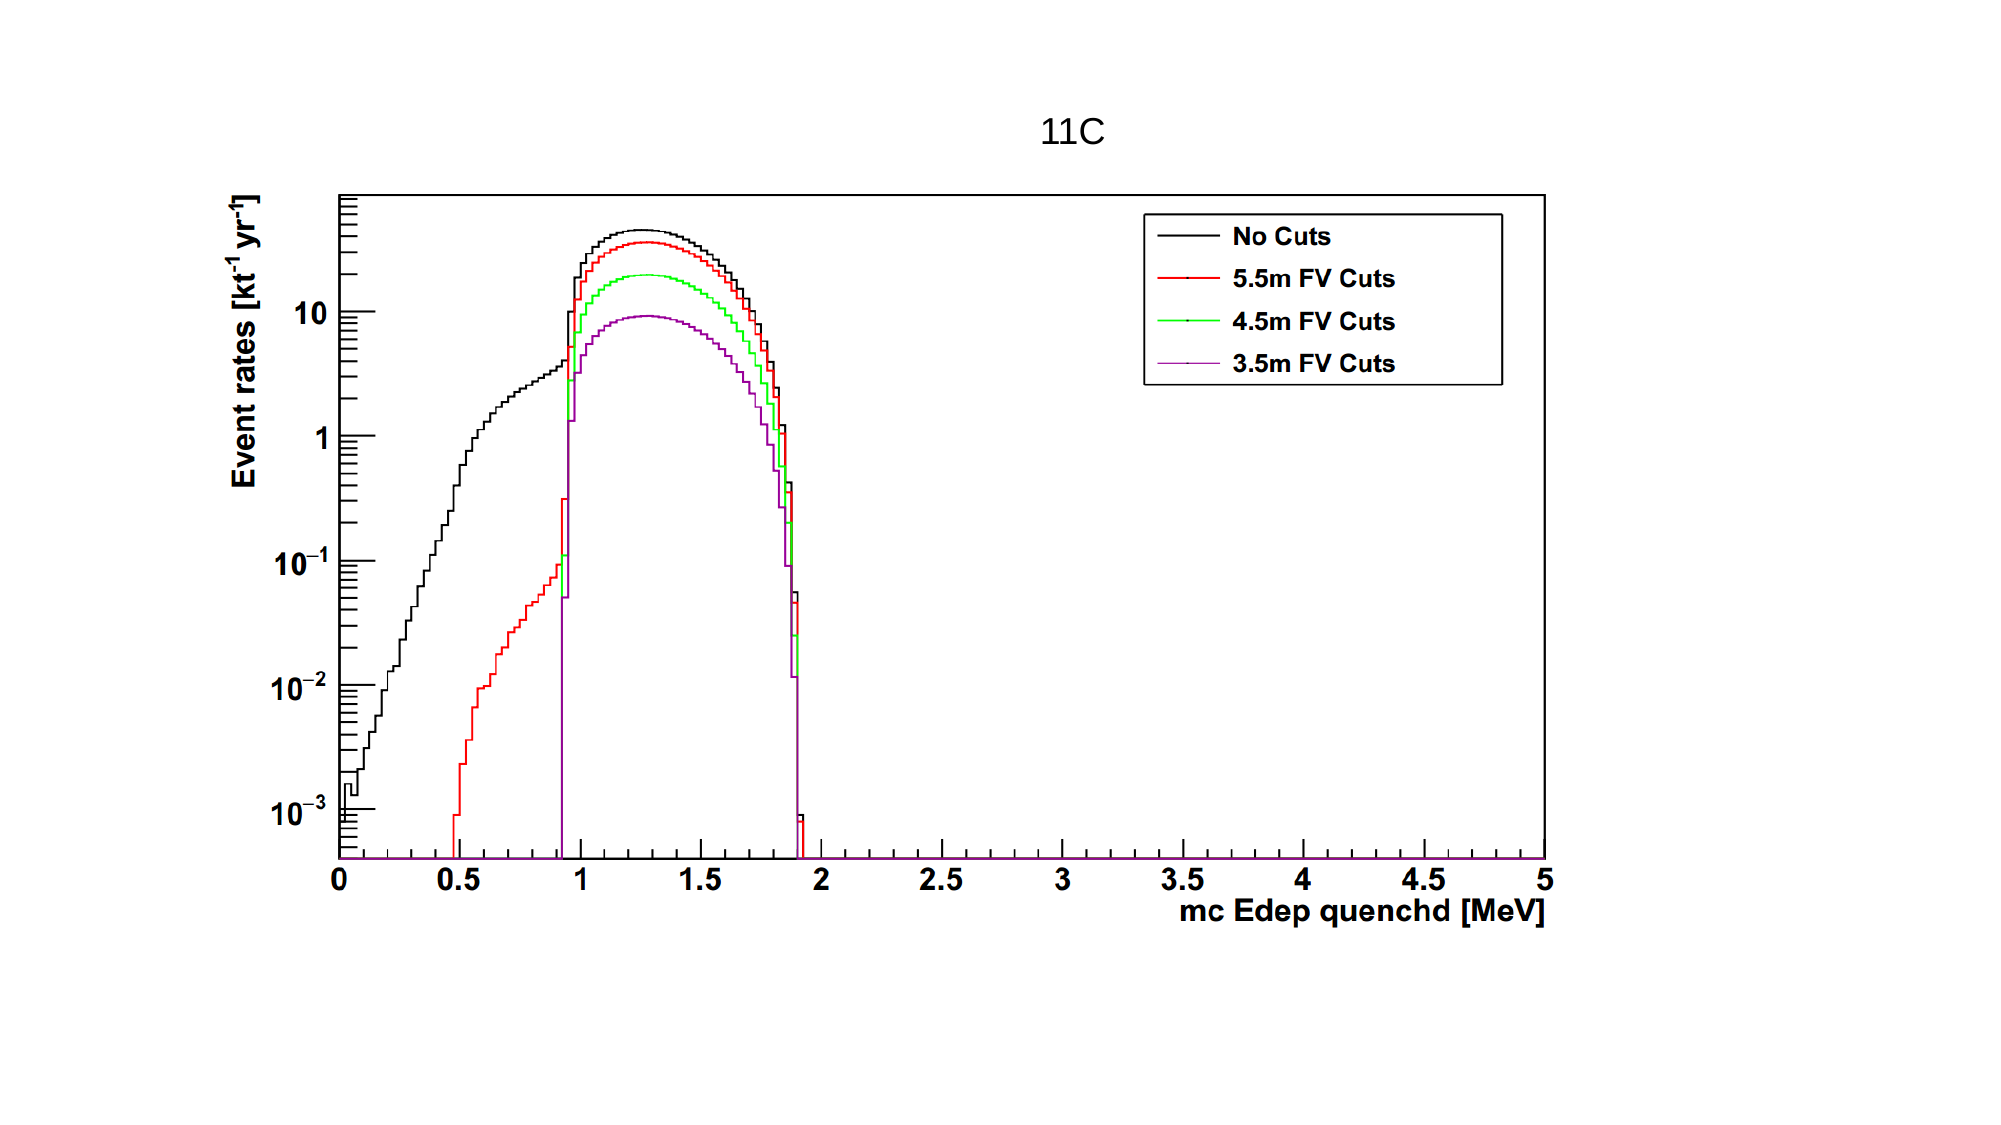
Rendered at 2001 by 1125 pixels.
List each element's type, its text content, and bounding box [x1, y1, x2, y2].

text_box 11C [1025, 99, 1121, 160]
picture [213, 187, 1557, 938]
